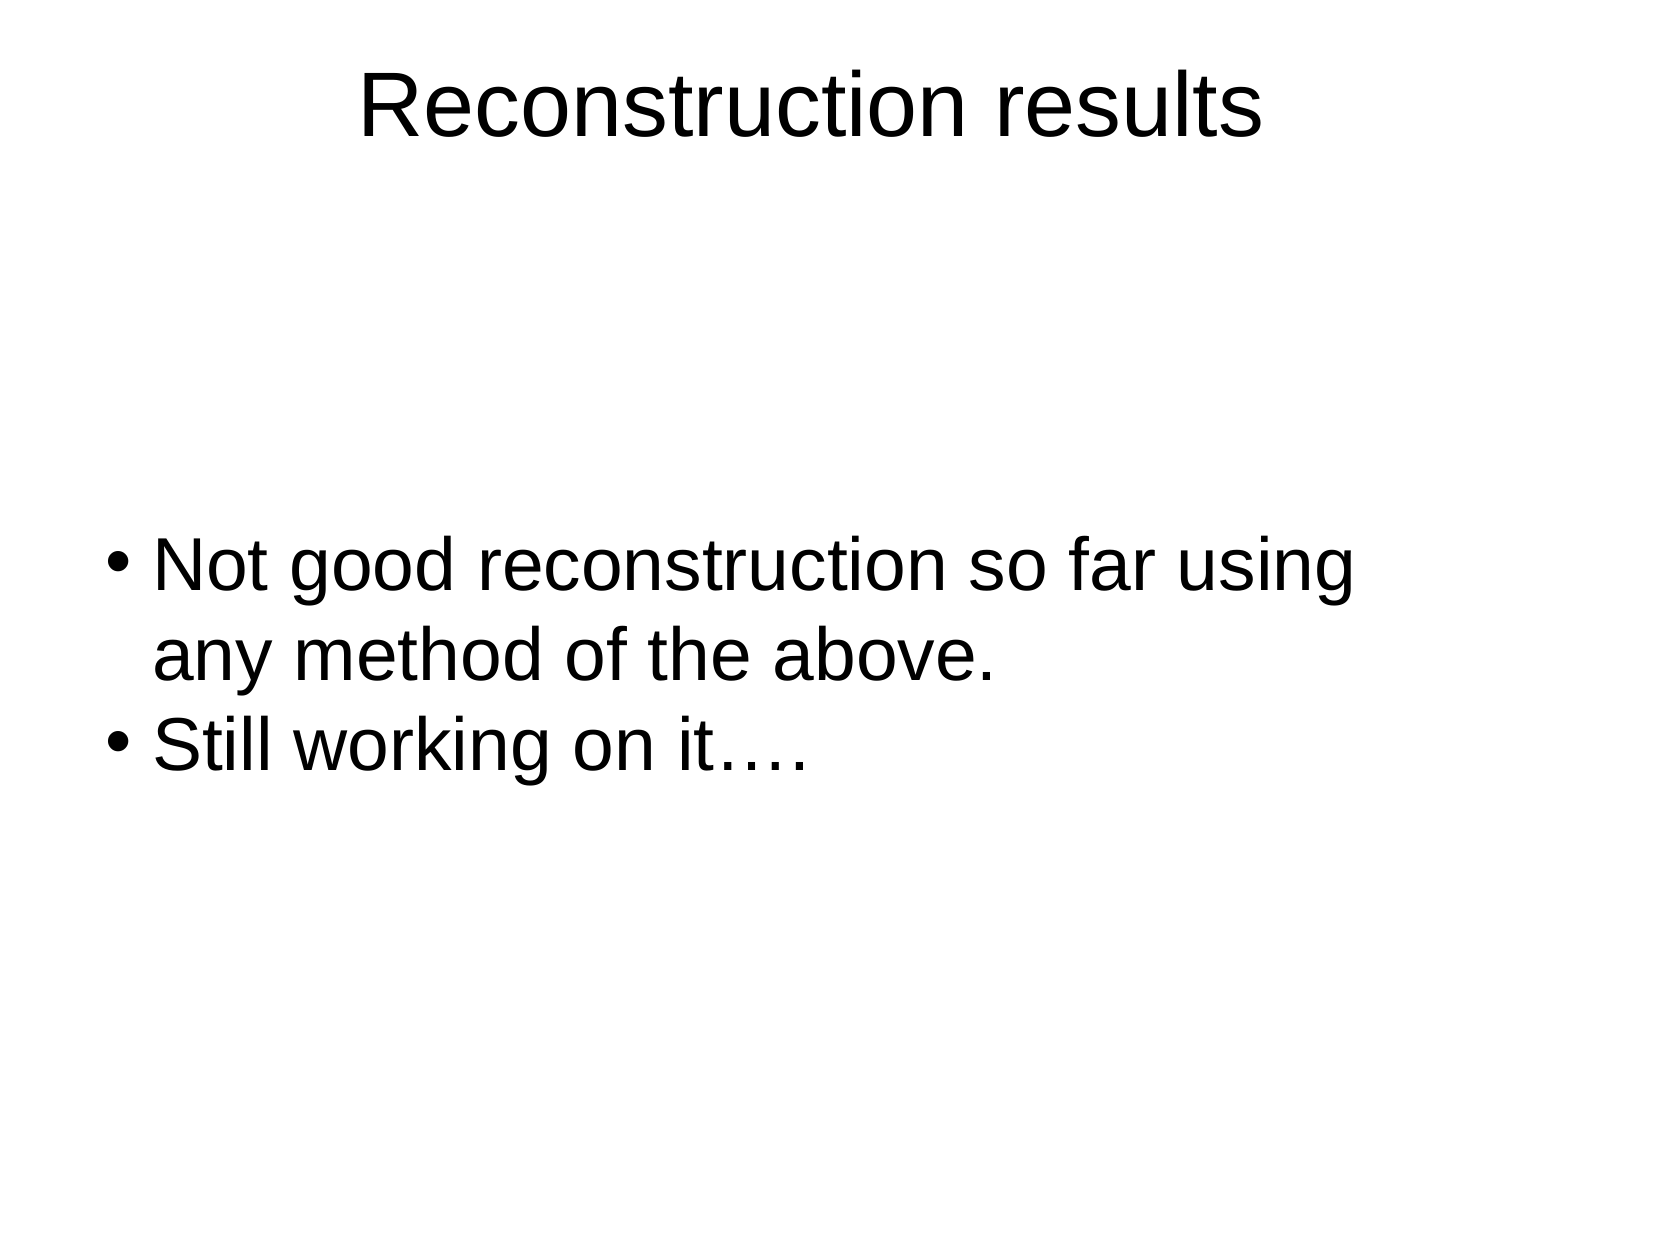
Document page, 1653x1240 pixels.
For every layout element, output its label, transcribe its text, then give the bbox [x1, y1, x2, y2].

title Reconstruction results [67, 1, 1557, 210]
text_box Not good reconstruction so far using any method of the above. Still working on it…. [97, 507, 1590, 793]
